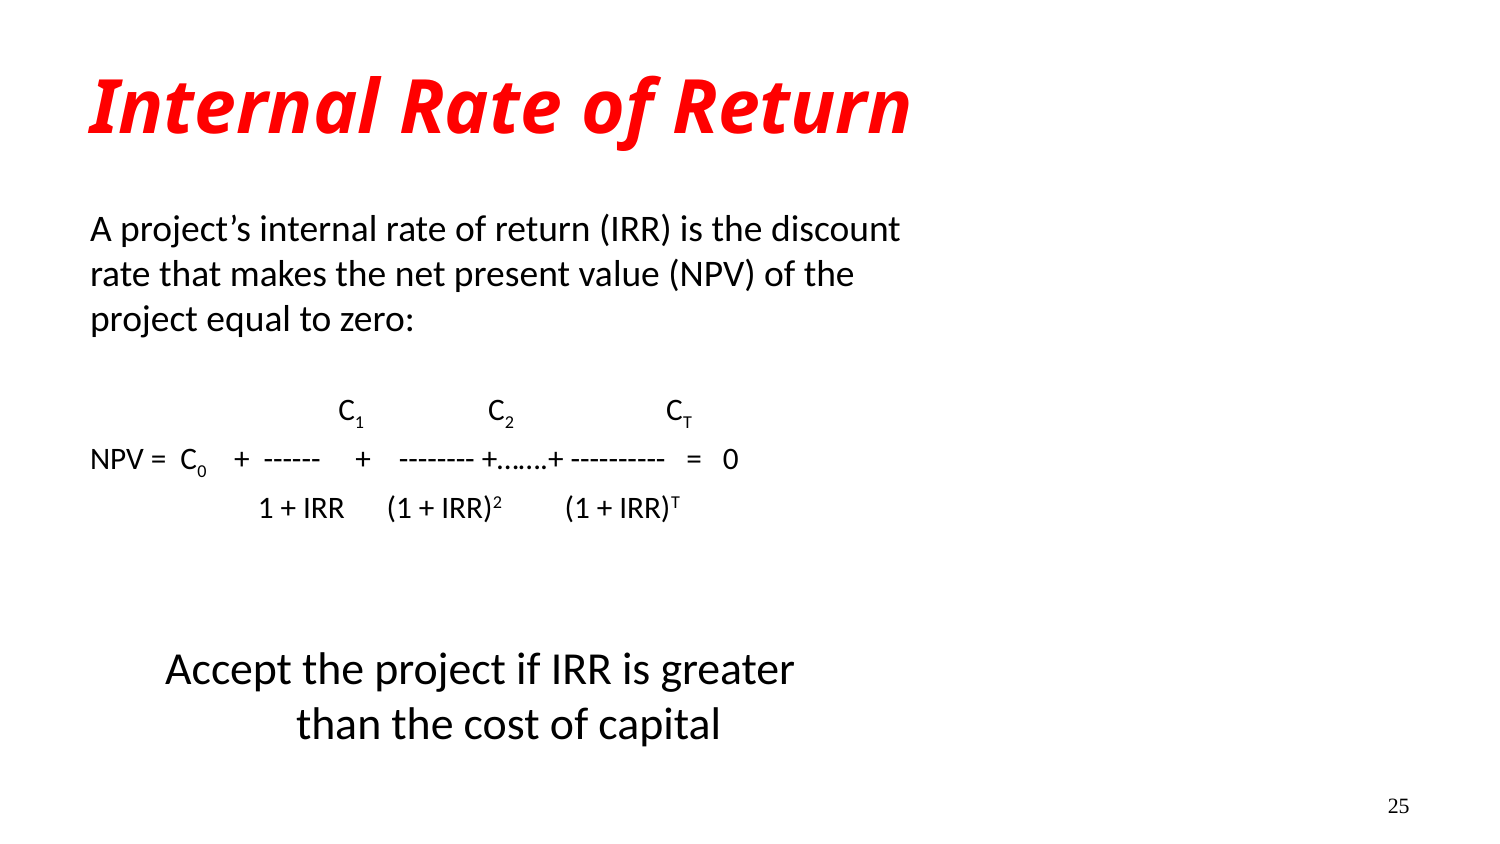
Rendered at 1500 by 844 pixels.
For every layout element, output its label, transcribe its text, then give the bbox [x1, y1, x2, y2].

slide_number 25 [1074, 782, 1425, 827]
title Internal Rate of Return [75, 33, 1425, 175]
list A project’s internal rate of return (IRR) is the discount rate that makes the net present value (NPV) of the project equal to zero: C1 C2 CT NPV = C0 + ------ + -------- +…….+ ---------- = 0 1 + IRR (1 + IRR)2 (1 + IRR)T [75, 196, 955, 634]
text_box Accept the project if IRR is greater than the cost of capital [146, 591, 815, 813]
